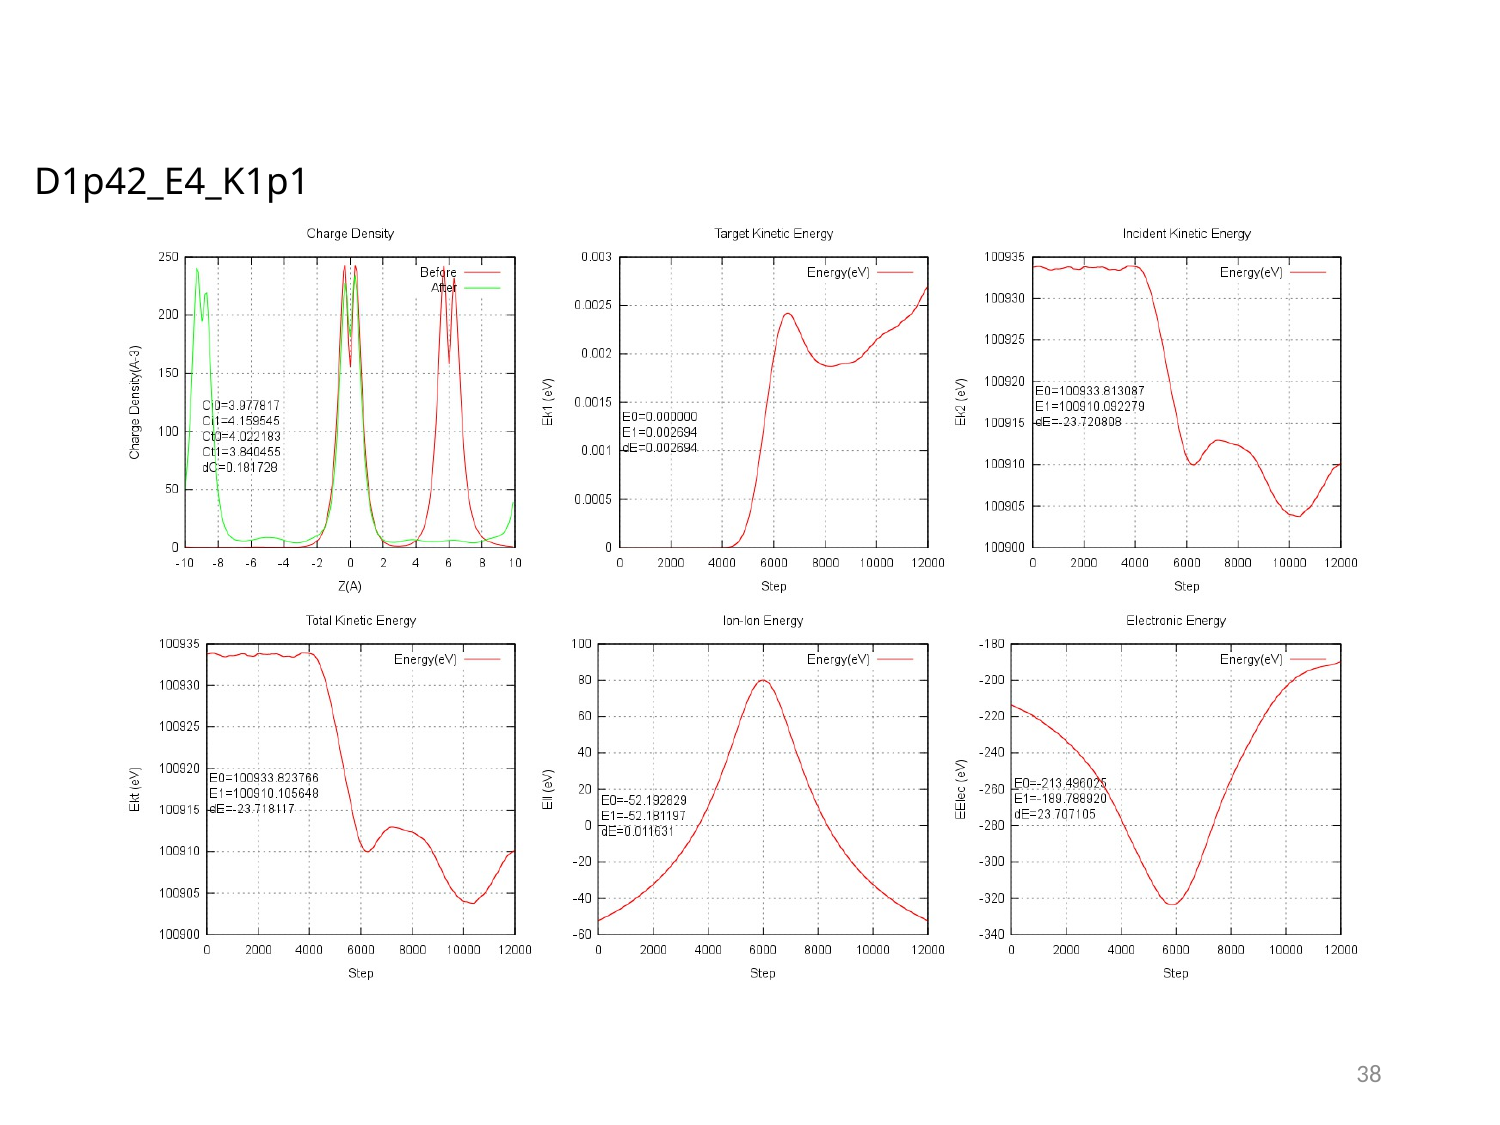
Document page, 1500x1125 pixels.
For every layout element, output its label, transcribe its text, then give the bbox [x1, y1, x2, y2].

title D1p42_E4_K1p1 [19, 155, 579, 211]
picture [123, 210, 1362, 984]
slide_number 38 [1059, 1042, 1397, 1103]
